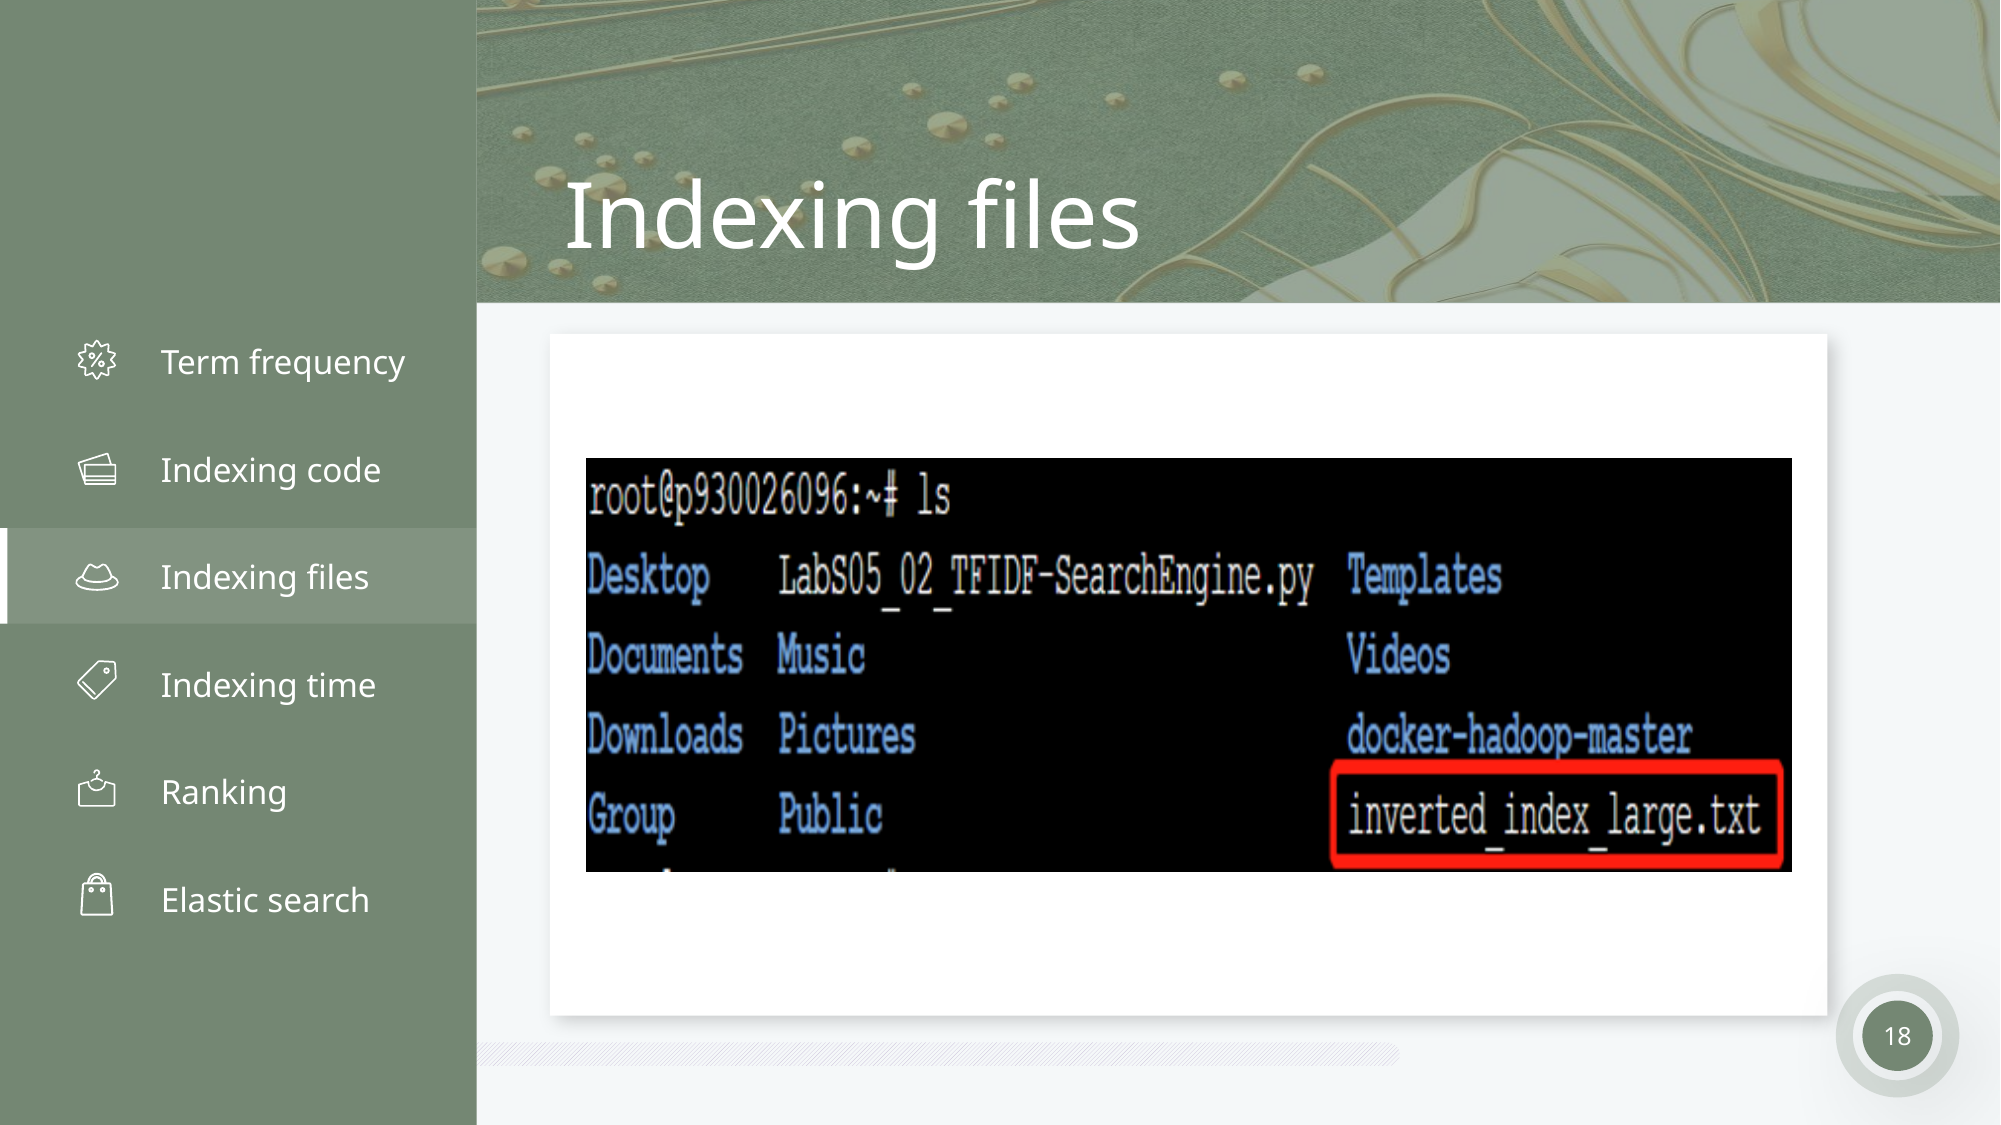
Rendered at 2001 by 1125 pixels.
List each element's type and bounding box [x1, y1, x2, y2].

text_box [478, 1041, 1401, 1067]
text_box [80, 871, 466, 927]
text_box [1835, 973, 1960, 1098]
text_box [77, 441, 466, 497]
text_box [74, 548, 466, 605]
picture [585, 458, 1792, 872]
text_box [0, 0, 478, 1125]
text_box [76, 656, 466, 712]
picture [476, 0, 2000, 302]
text_box [78, 763, 466, 860]
text_box [0, 527, 477, 624]
text_box [549, 333, 1828, 1017]
text_box [77, 333, 466, 390]
